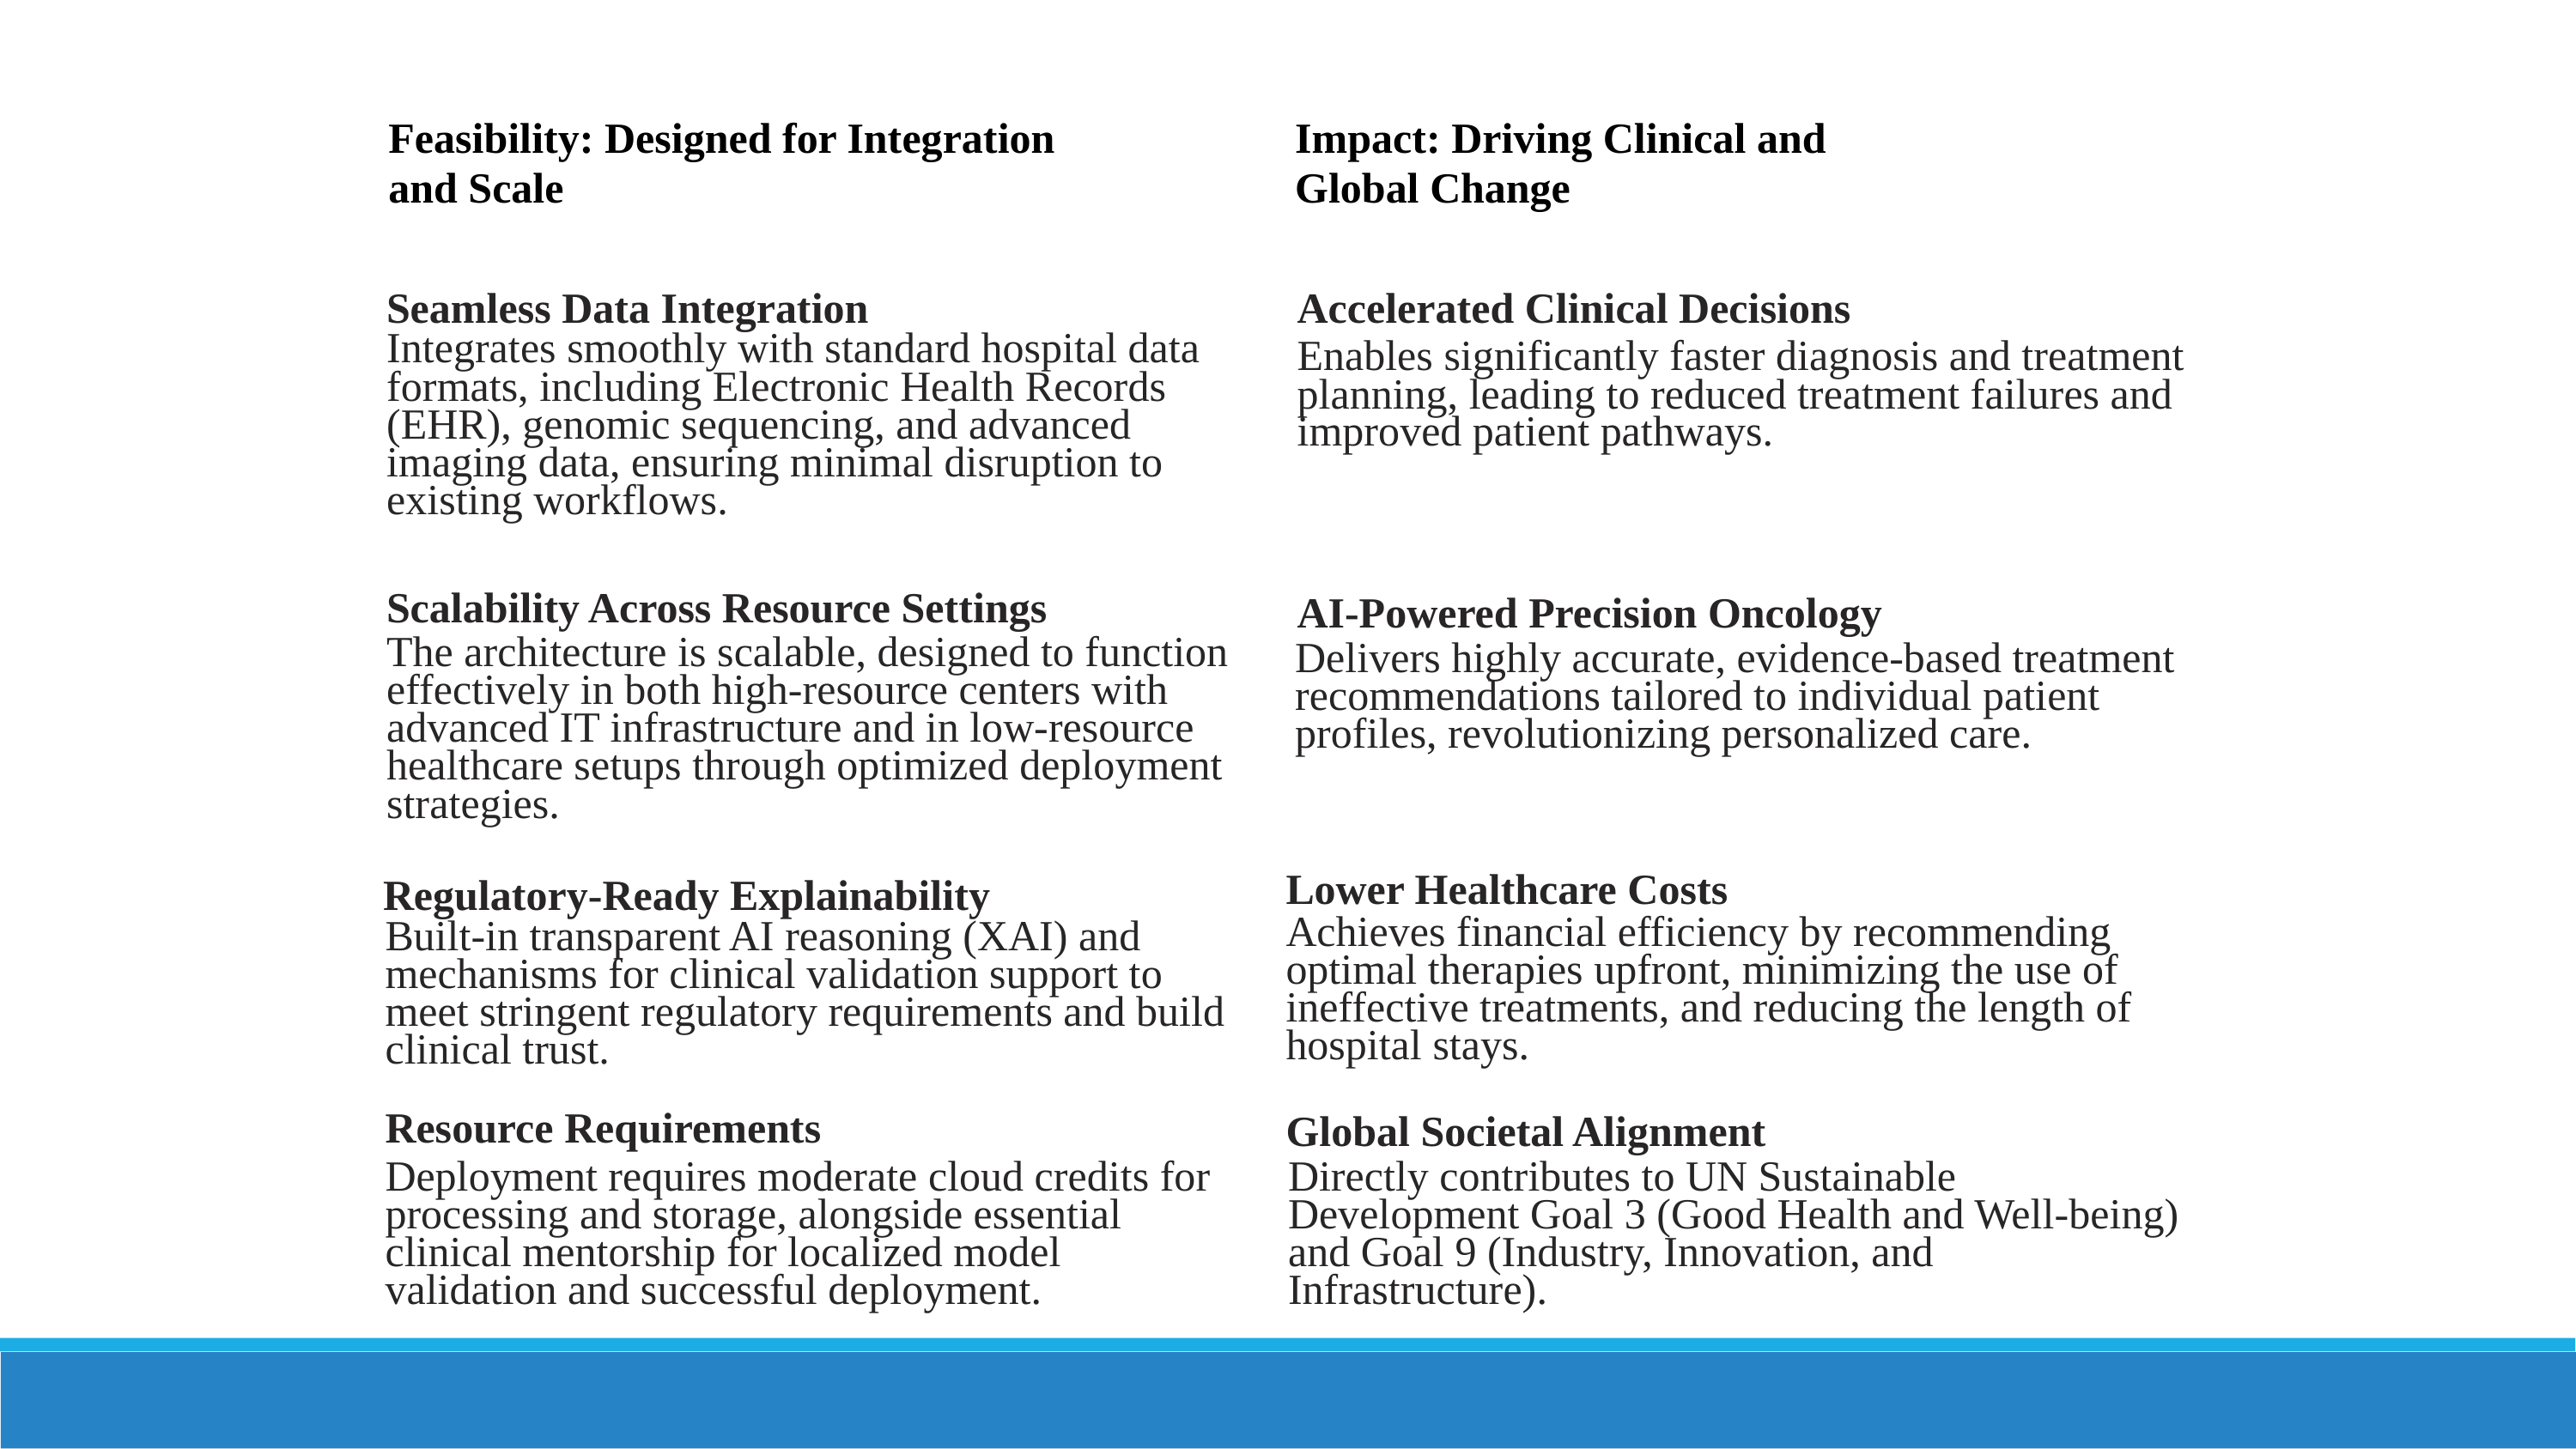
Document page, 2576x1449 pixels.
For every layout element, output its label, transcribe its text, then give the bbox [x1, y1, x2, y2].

text_box Feasibility: Designed for Integration and Scale [388, 112, 1060, 212]
text_box Regulatory-Ready Explainability [383, 879, 1054, 919]
text_box Accelerated Clinical Decisions [1297, 292, 2020, 332]
text_box AI-Powered Precision Oncology [1297, 597, 1925, 637]
text_box Deployment requires moderate cloud credits for processing and storage, alongside essential clinical mentorship for localized model validation and successful deployment. [385, 1161, 1232, 1313]
text_box Scalability Across Resource Settings [386, 591, 1058, 632]
text_box Integrates smoothly with standard hospital data formats, including Electronic Health Records (EHR), genomic sequencing, and advanced imaging data, ensuring minimal disruption to existing workflows. [386, 333, 1234, 524]
text_box Impact: Driving Clinical and Global Change [1295, 112, 1918, 212]
text_box Built-in transparent AI reasoning (XAI) and mechanisms for clinical validation support to meet stringent regulatory requirements and build clinical trust. [385, 921, 1232, 1073]
text_box Seamless Data Integration [386, 292, 1058, 332]
text_box Enables significantly faster diagnosis and treatment planning, leading to reduced treatment failures and improved patient pathways. [1297, 341, 2193, 456]
text_box Achieves financial efficiency by recommending optimal therapies upfront, minimizing the use of ineffective treatments, and reducing the length of hospital stays. [1285, 916, 2182, 1069]
text_box The architecture is scalable, designed to function effectively in both high-resource centers with advanced IT infrastructure and in low-resource healthcare setups through optimized deployment strategies. [386, 637, 1234, 865]
text_box Lower Healthcare Costs [1285, 874, 1875, 913]
text_box Delivers highly accurate, evidence-based treatment recommendations tailored to individual patient profiles, revolutionizing personalized care. [1295, 643, 2190, 757]
text_box Global Societal Alignment [1285, 1116, 1921, 1155]
text_box Directly contributes to UN Sustainable Development Goal 3 (Good Health and Well-being) and Goal 9 (Industry, Innovation, and Infrastructure). [1287, 1161, 2184, 1313]
text_box Resource Requirements [385, 1112, 919, 1152]
